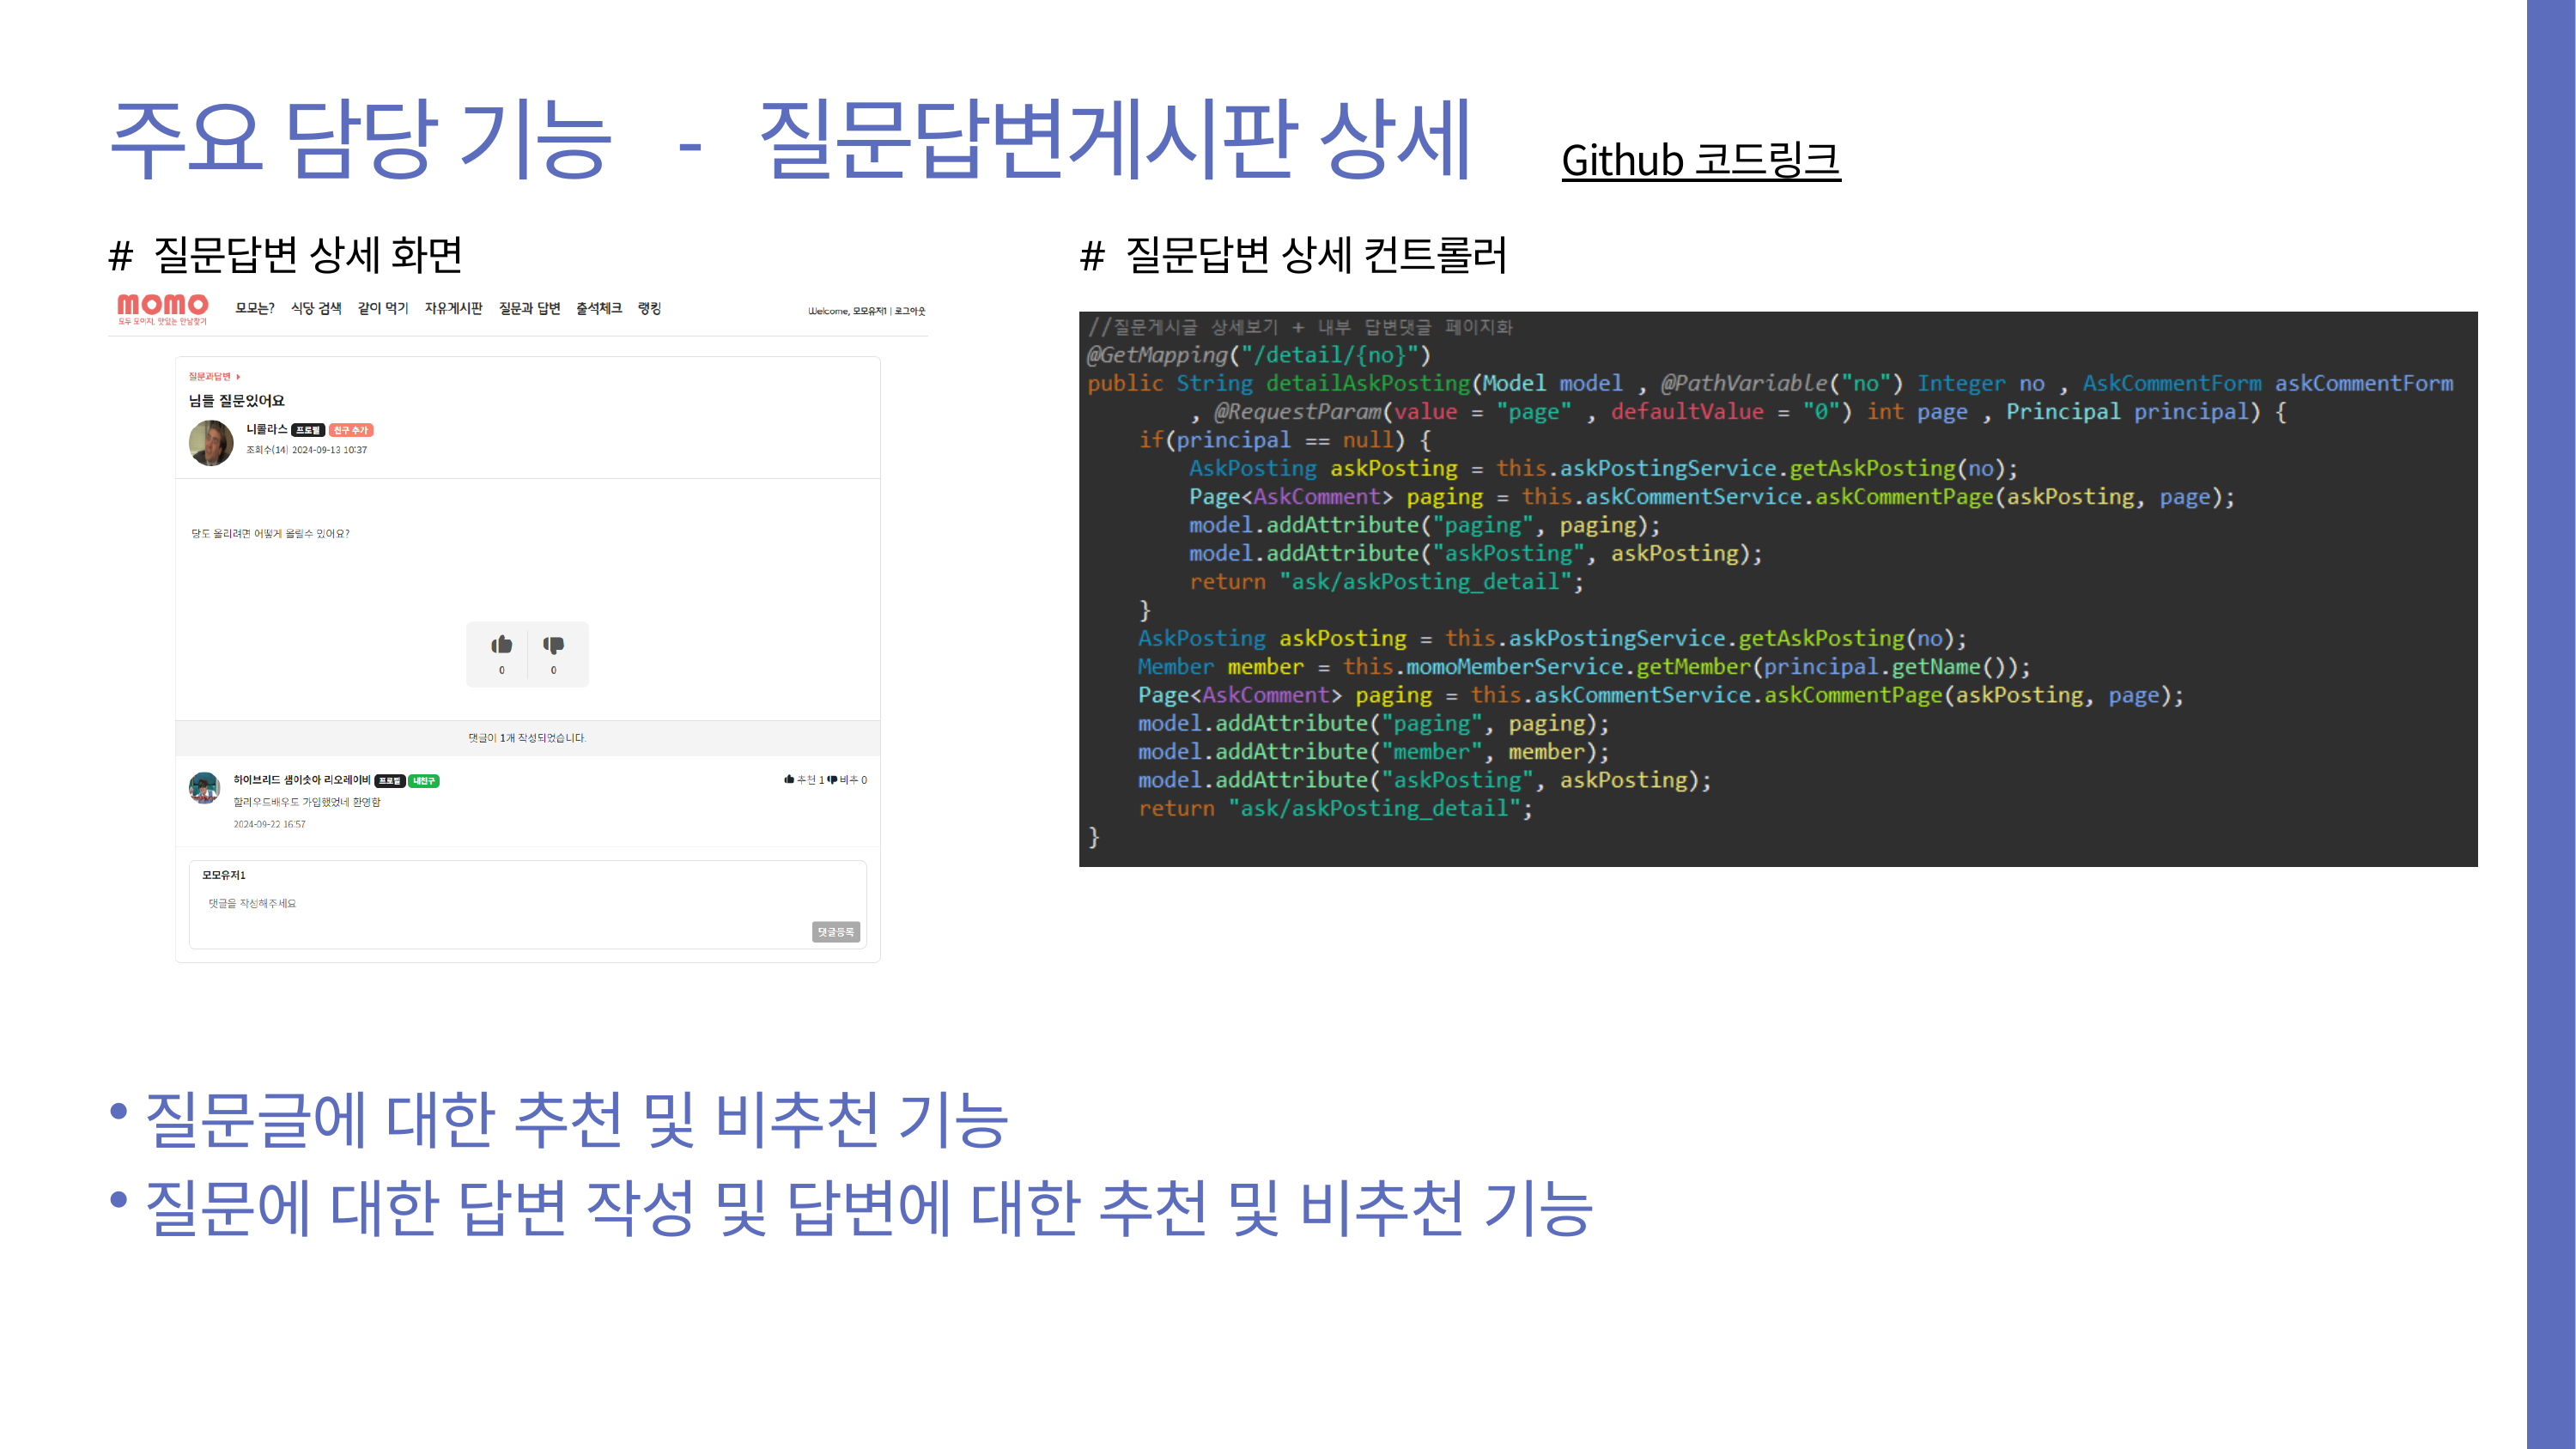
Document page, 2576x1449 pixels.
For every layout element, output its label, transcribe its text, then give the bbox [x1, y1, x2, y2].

text_box 주요 담당 기능 - 질문답변게시판 상세 [107, 88, 2052, 213]
text_box # 질문답변 상세 화면 [107, 211, 598, 286]
text_box 질문글에 대한 추천 및 비추천 기능 질문에 대한 답변 작성 및 답변에 대한 추천 및 비추천 기능 [107, 1068, 2391, 1361]
picture [1078, 312, 2479, 868]
text_box # 질문답변 상세 컨트롤러 [1079, 211, 1570, 286]
picture [107, 287, 929, 968]
picture [2527, 0, 2576, 1449]
text_box Github 코드링크 [1561, 112, 2052, 187]
